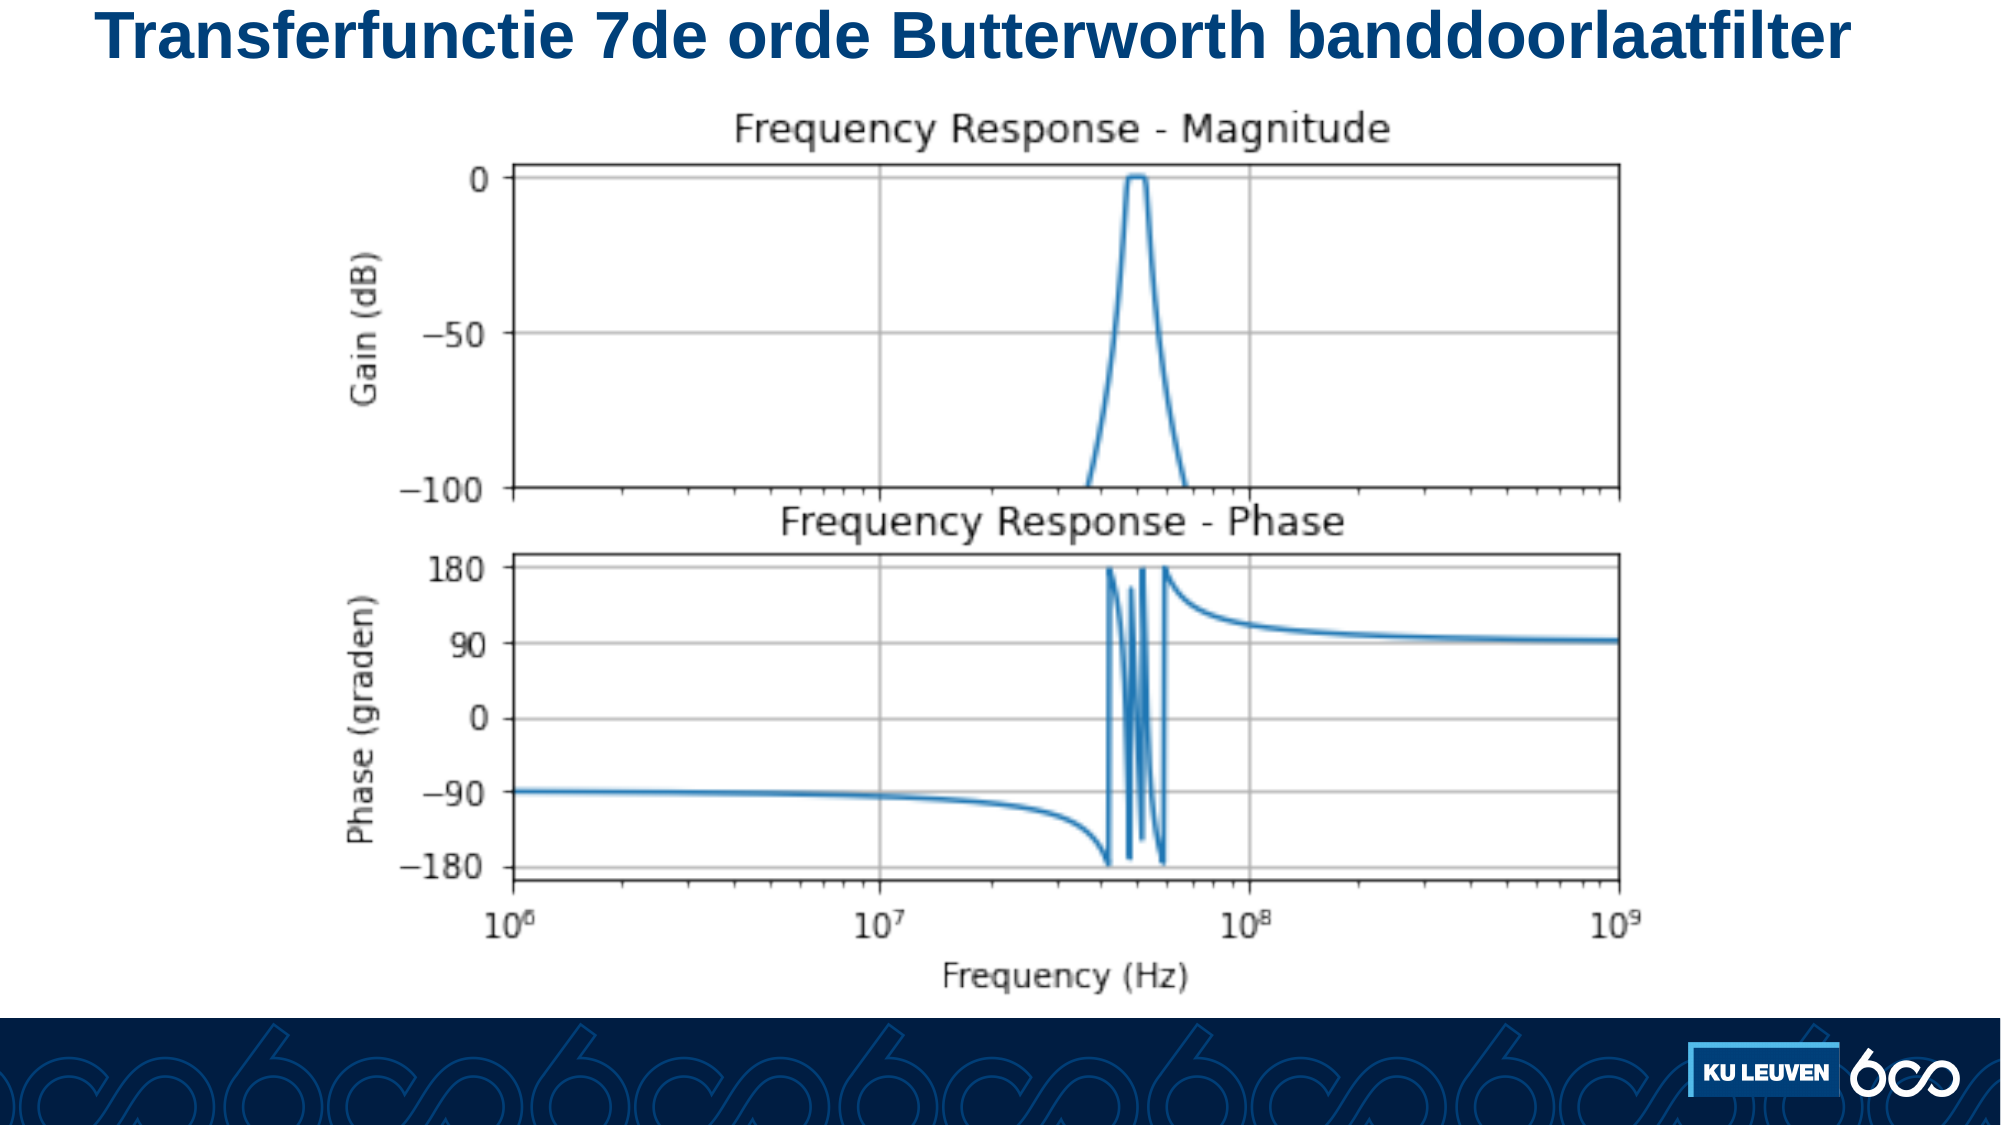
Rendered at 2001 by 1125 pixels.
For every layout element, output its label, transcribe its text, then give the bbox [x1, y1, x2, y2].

title Transferfunctie 7de orde Butterworth banddoorlaatfilter [94, 0, 1906, 108]
picture [0, 88, 2001, 1125]
